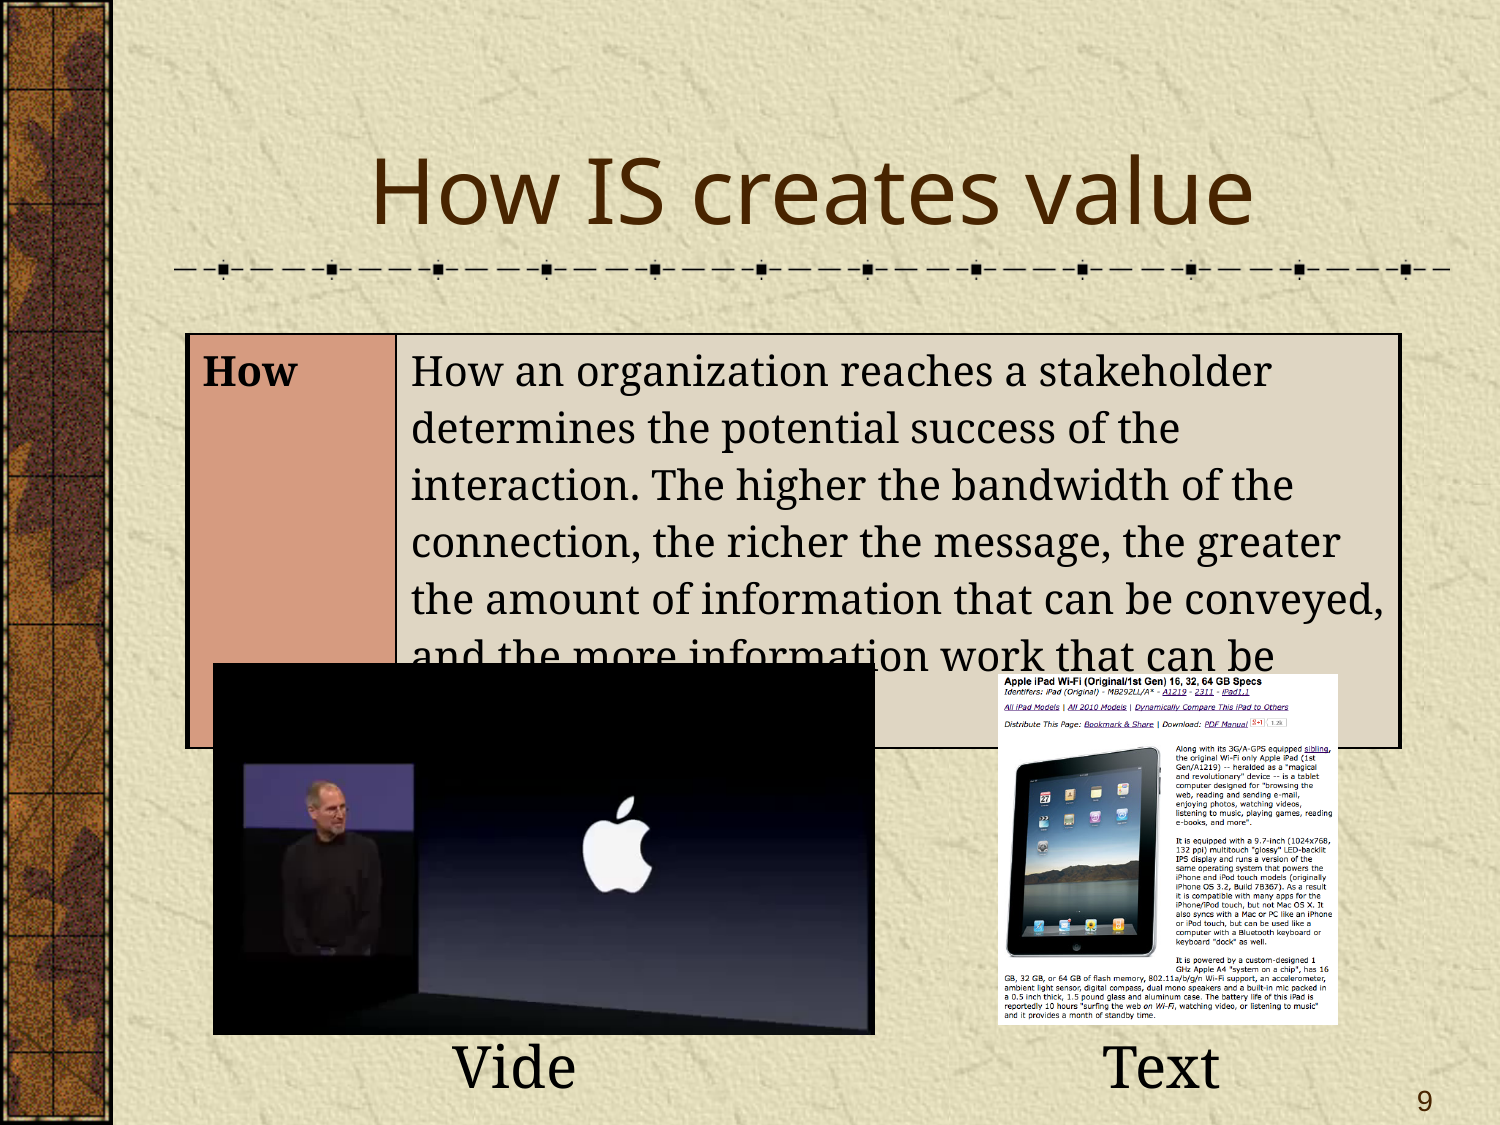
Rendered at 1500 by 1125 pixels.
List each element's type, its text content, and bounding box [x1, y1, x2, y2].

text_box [212, 662, 876, 1036]
table_header How an organization reaches a stakeholder determines the potential success of the interaction. The higher the bandwidth of the connection, the richer the message, the greater the amount of information that can be conveyed, and the more information work that can be transferred. [397, 335, 1398, 747]
text_box Text [1087, 1035, 1275, 1125]
picture [0, 0, 1500, 1125]
table_header How [190, 335, 395, 747]
slide_number 9 [1349, 1049, 1500, 1125]
list Video [437, 1044, 626, 1125]
title How IS creates value [174, 62, 1451, 251]
